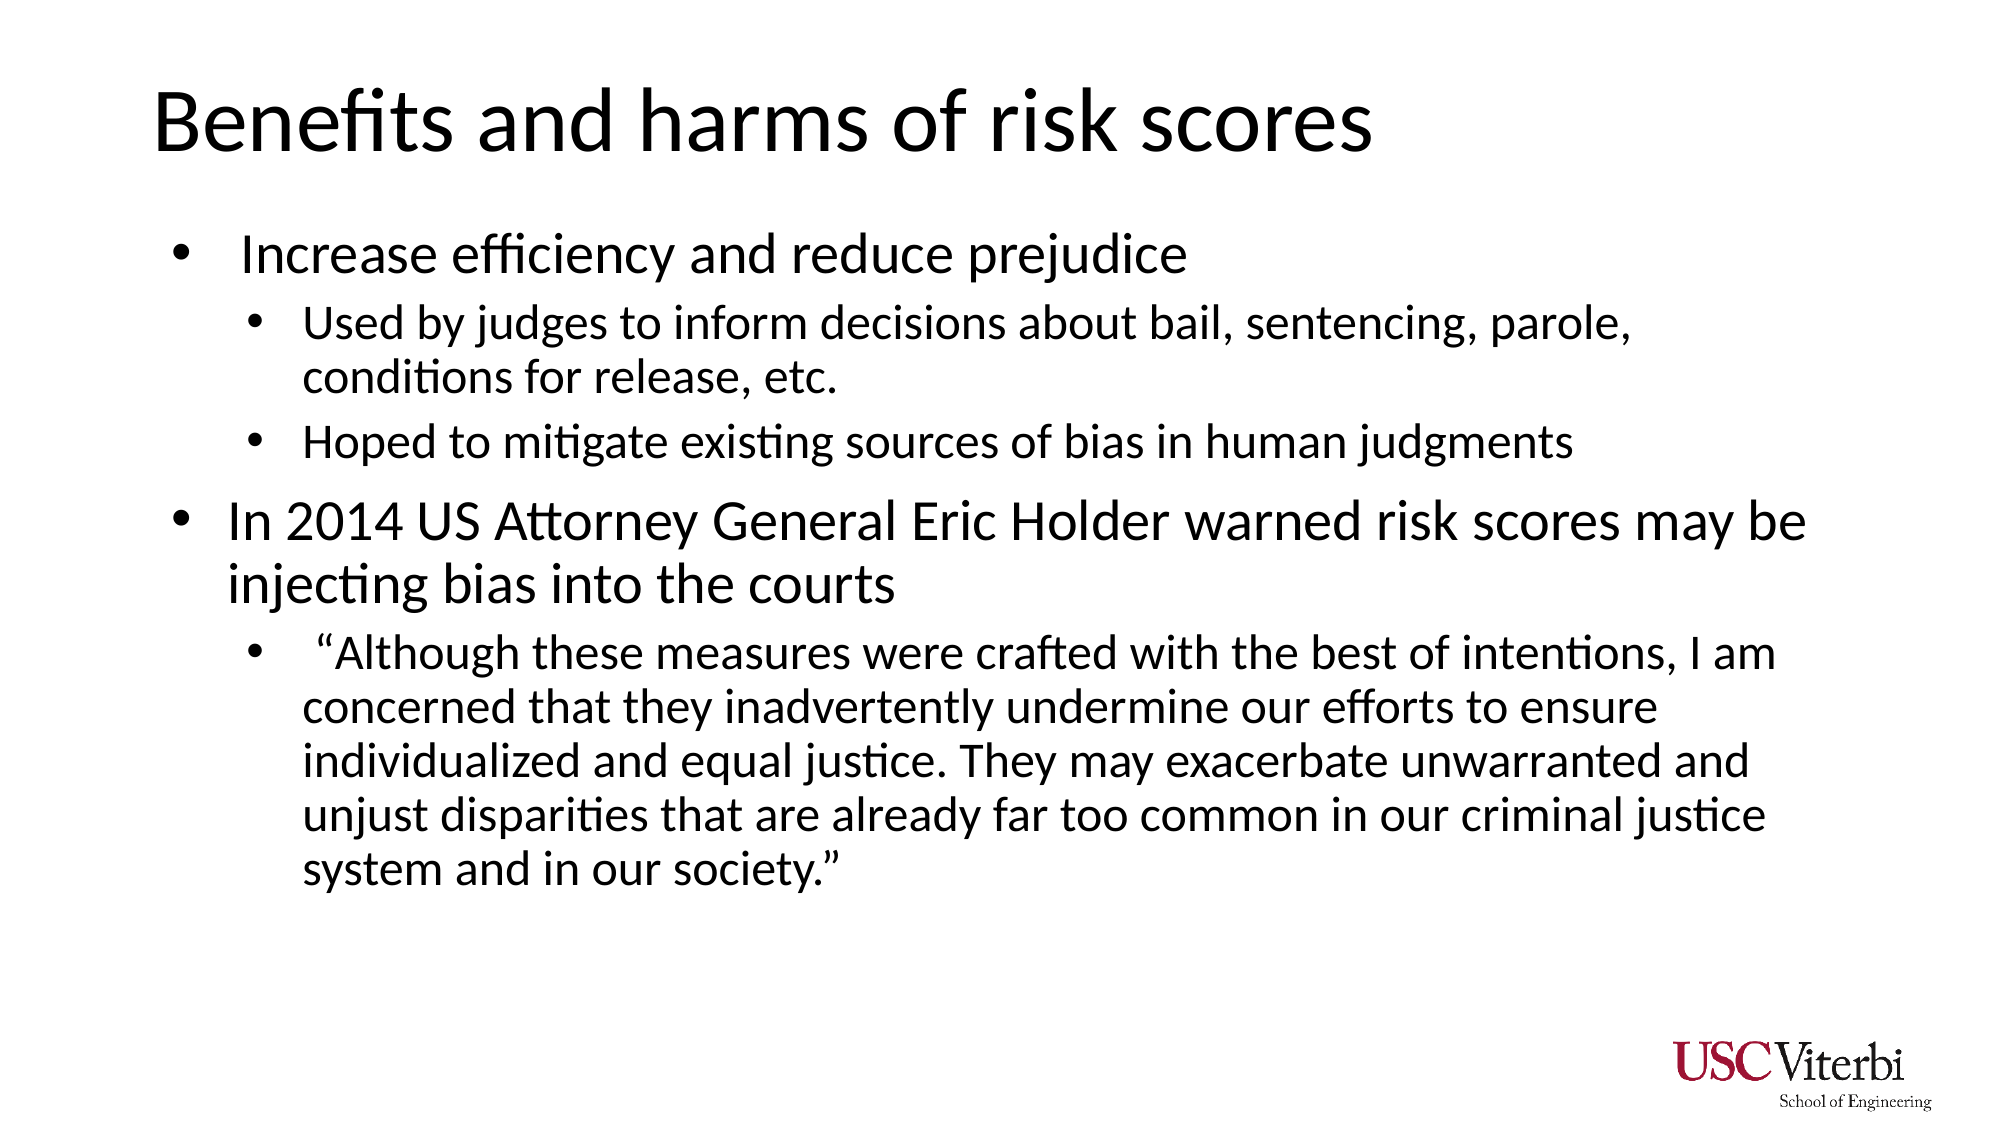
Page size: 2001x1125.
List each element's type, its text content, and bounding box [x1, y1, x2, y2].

list Increase efficiency and reduce prejudice Used by judges to inform decisions about bail, sentencing, parole, conditions for release, etc. Hoped to mitigate existing sources of bias in human judgments In 2014 US Attorney General Eric Holder warned risk scores may be injecting bias into the courts “Although these measures were crafted with the best of intentions, I am concerned that they inadvertently undermine our efforts to ensure individualized and equal justice. They may exacerbate unwarranted and unjust disparities that are already far too common in our criminal justice system and in our society.” [137, 215, 1863, 1014]
title Benefits and harms of risk scores [137, 12, 1863, 215]
picture [1641, 1027, 1964, 1118]
